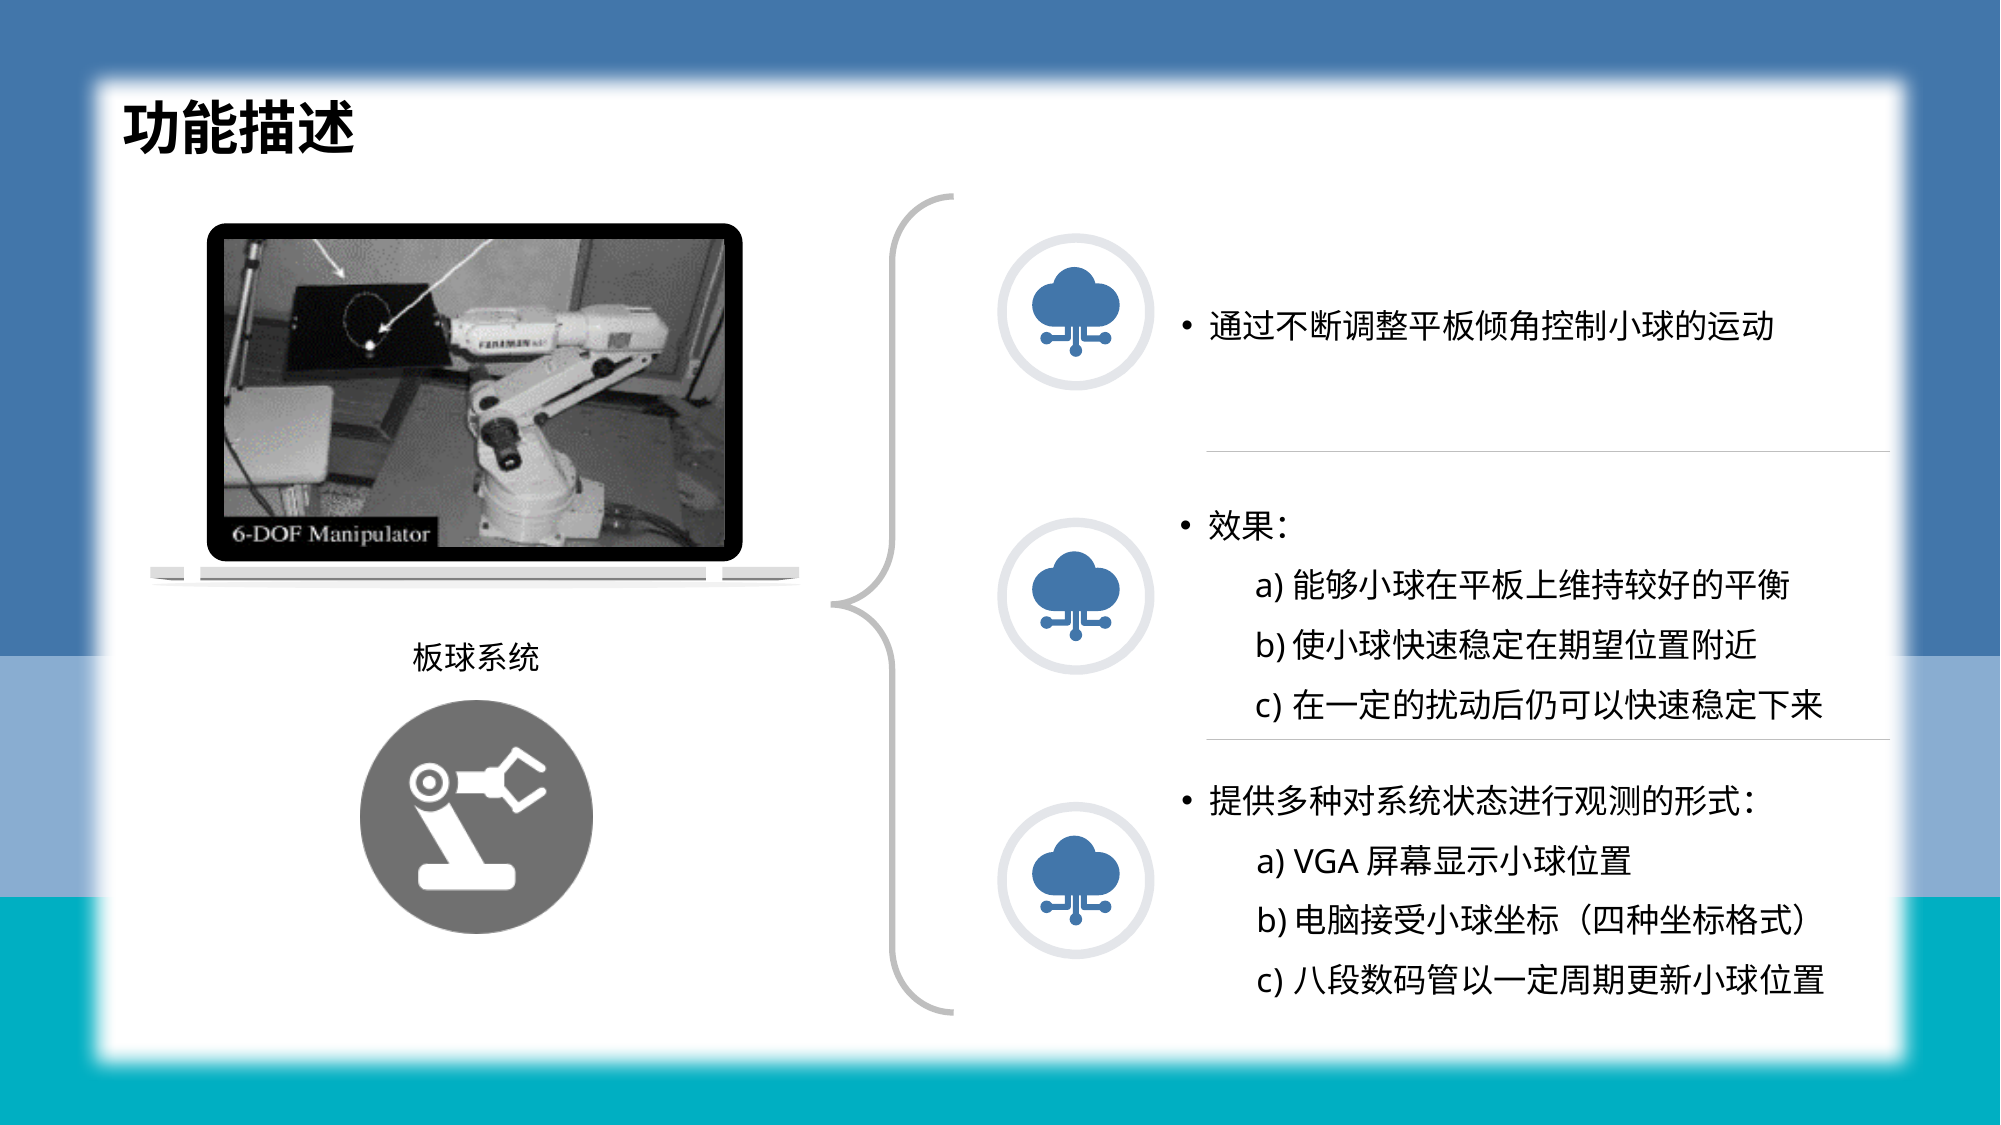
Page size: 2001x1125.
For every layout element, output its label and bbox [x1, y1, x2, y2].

picture [359, 700, 593, 934]
text_box [0, 0, 2000, 1125]
text_box [133, 196, 1969, 1013]
picture [224, 239, 725, 547]
